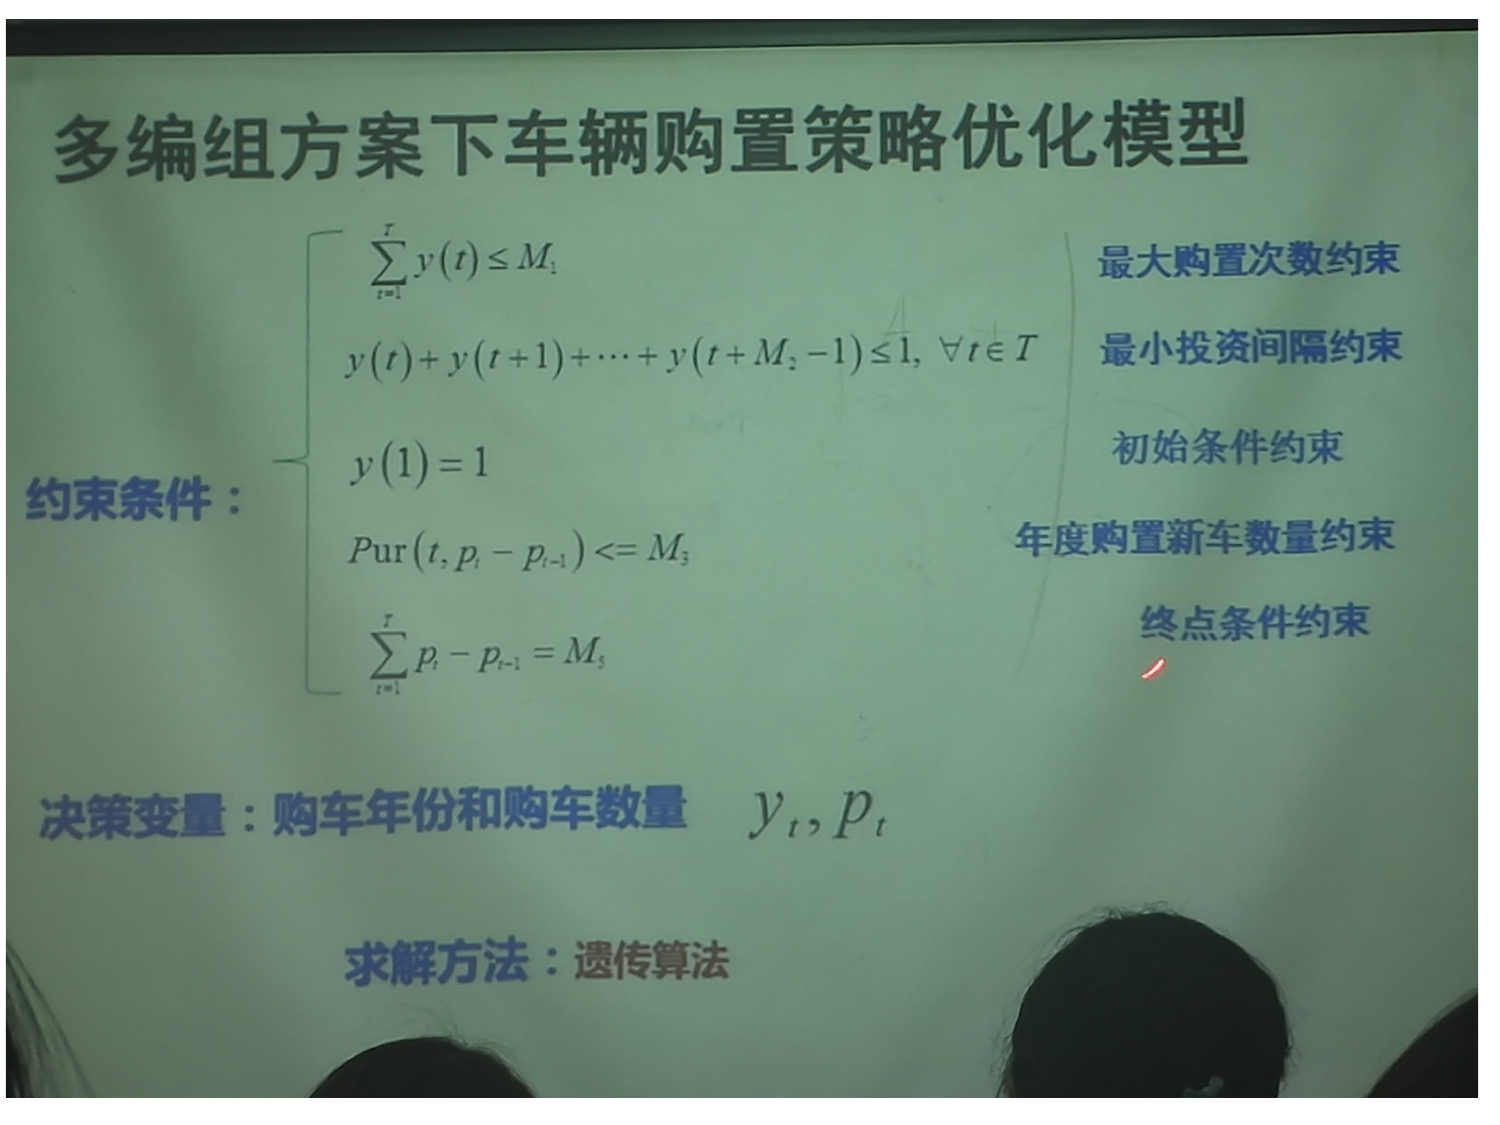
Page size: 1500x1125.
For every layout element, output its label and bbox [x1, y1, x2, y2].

list [5, 18, 1479, 1098]
